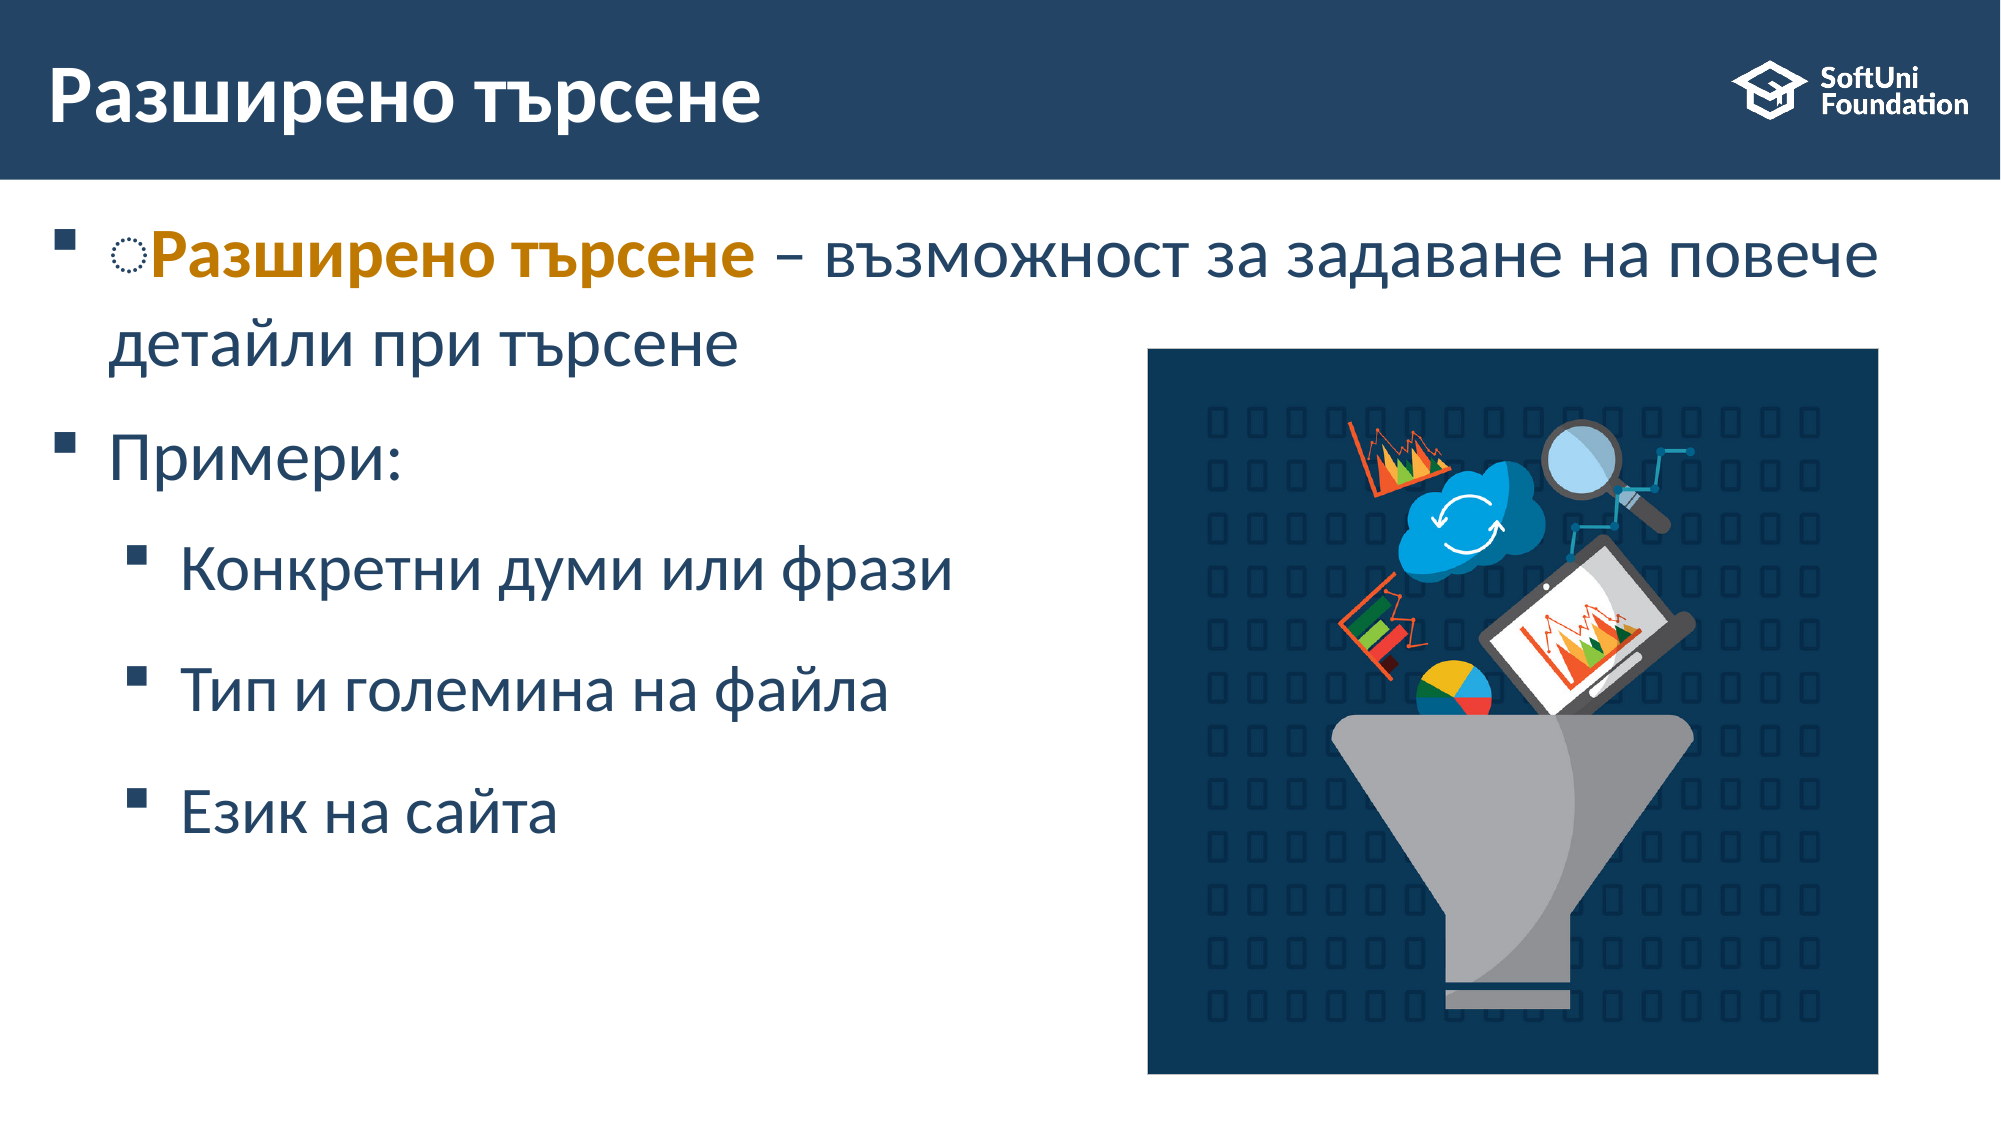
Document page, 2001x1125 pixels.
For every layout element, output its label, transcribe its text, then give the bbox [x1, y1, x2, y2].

picture [1731, 60, 1968, 120]
title Разширено търсене [31, 16, 1716, 162]
picture [1147, 348, 1879, 1075]
list ͏Разширено търсене – възможност за задаване на повече детайли при търсене Примери: Конкретни думи или фрази Тип и големина на файла Език на сайта [31, 196, 1970, 1104]
